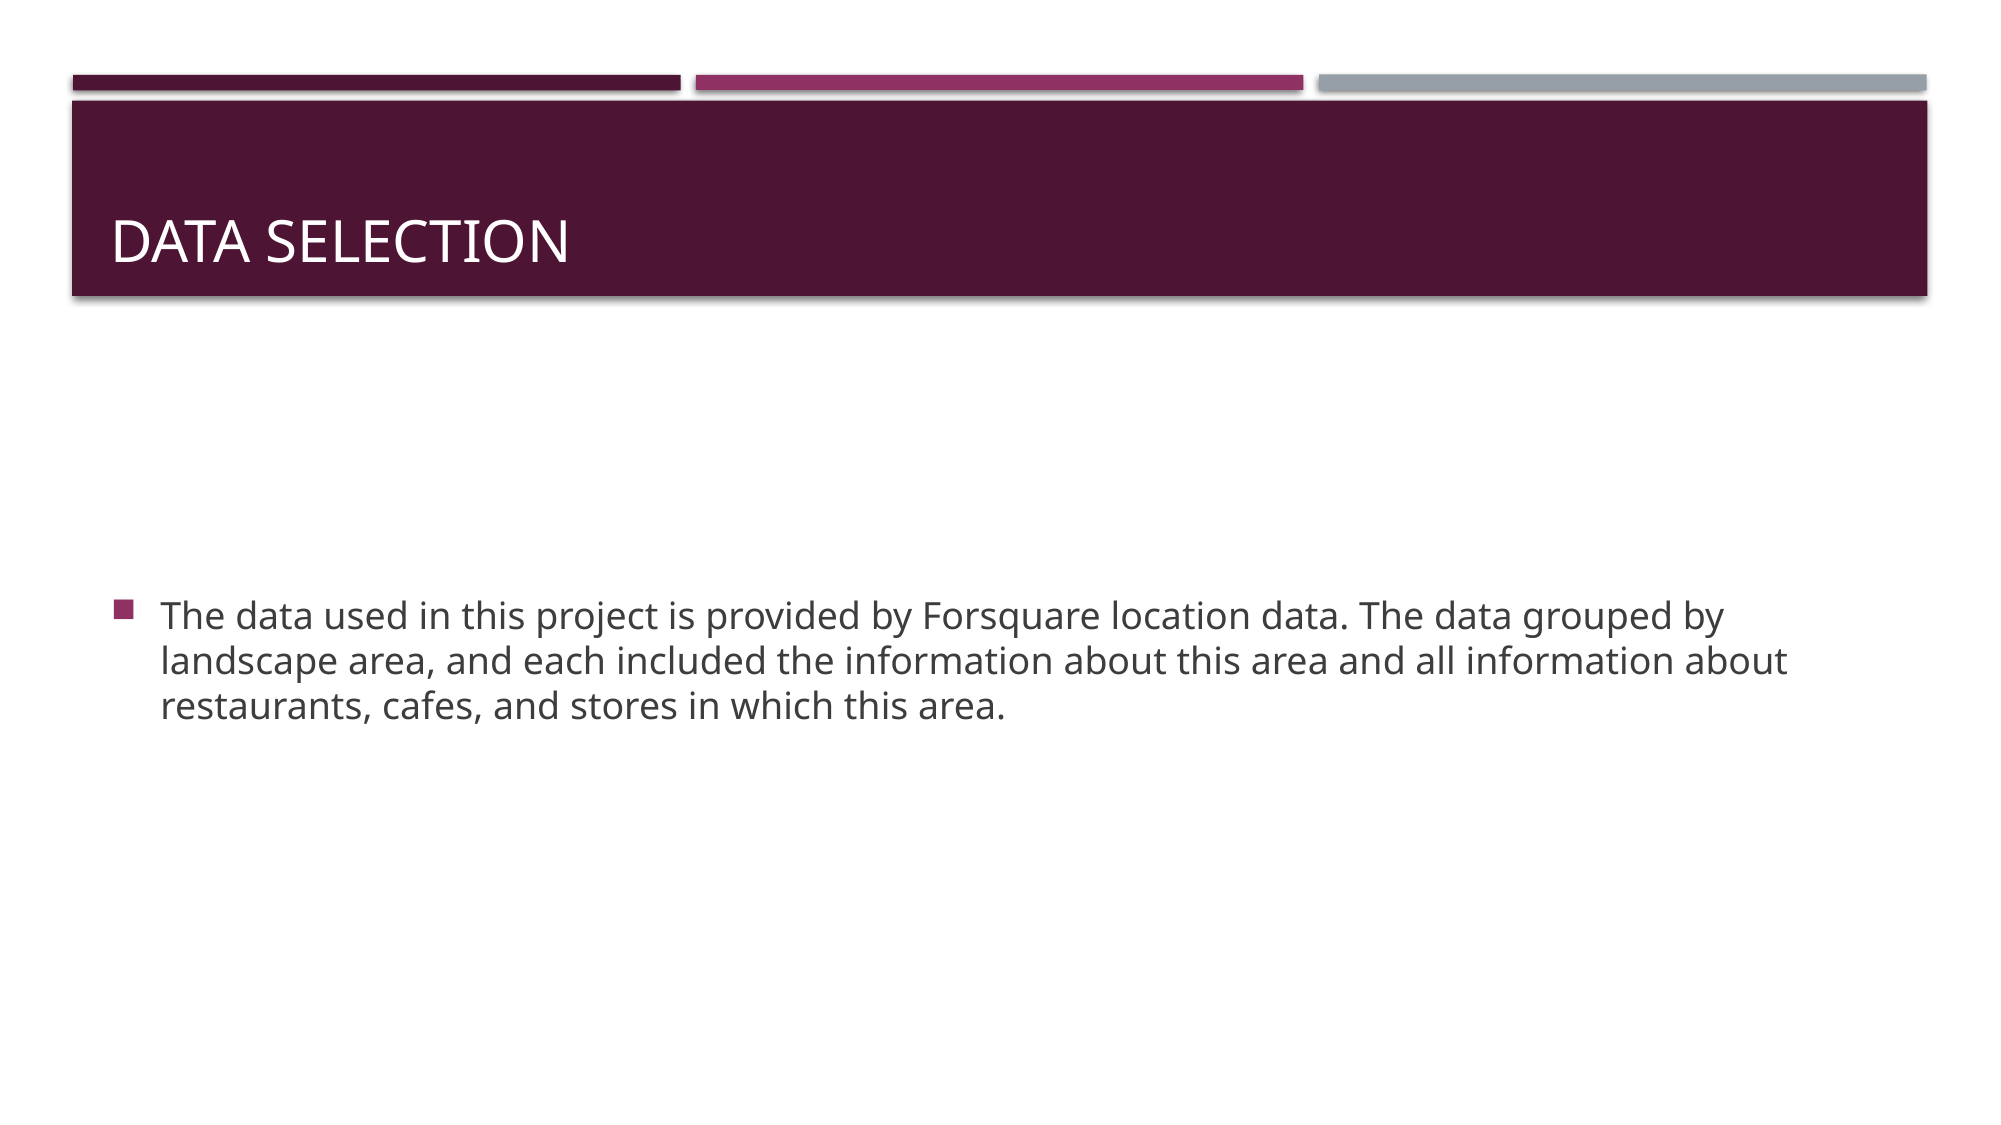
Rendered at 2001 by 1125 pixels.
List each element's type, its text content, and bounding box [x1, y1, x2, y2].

title Data Selectıon [95, 115, 1905, 282]
list The data used in this project is provided by Forsquare location data. The data grouped by landscape area, and each included the information about this area and all information about restaurants, cafes, and stores in which this area. [95, 357, 1905, 962]
